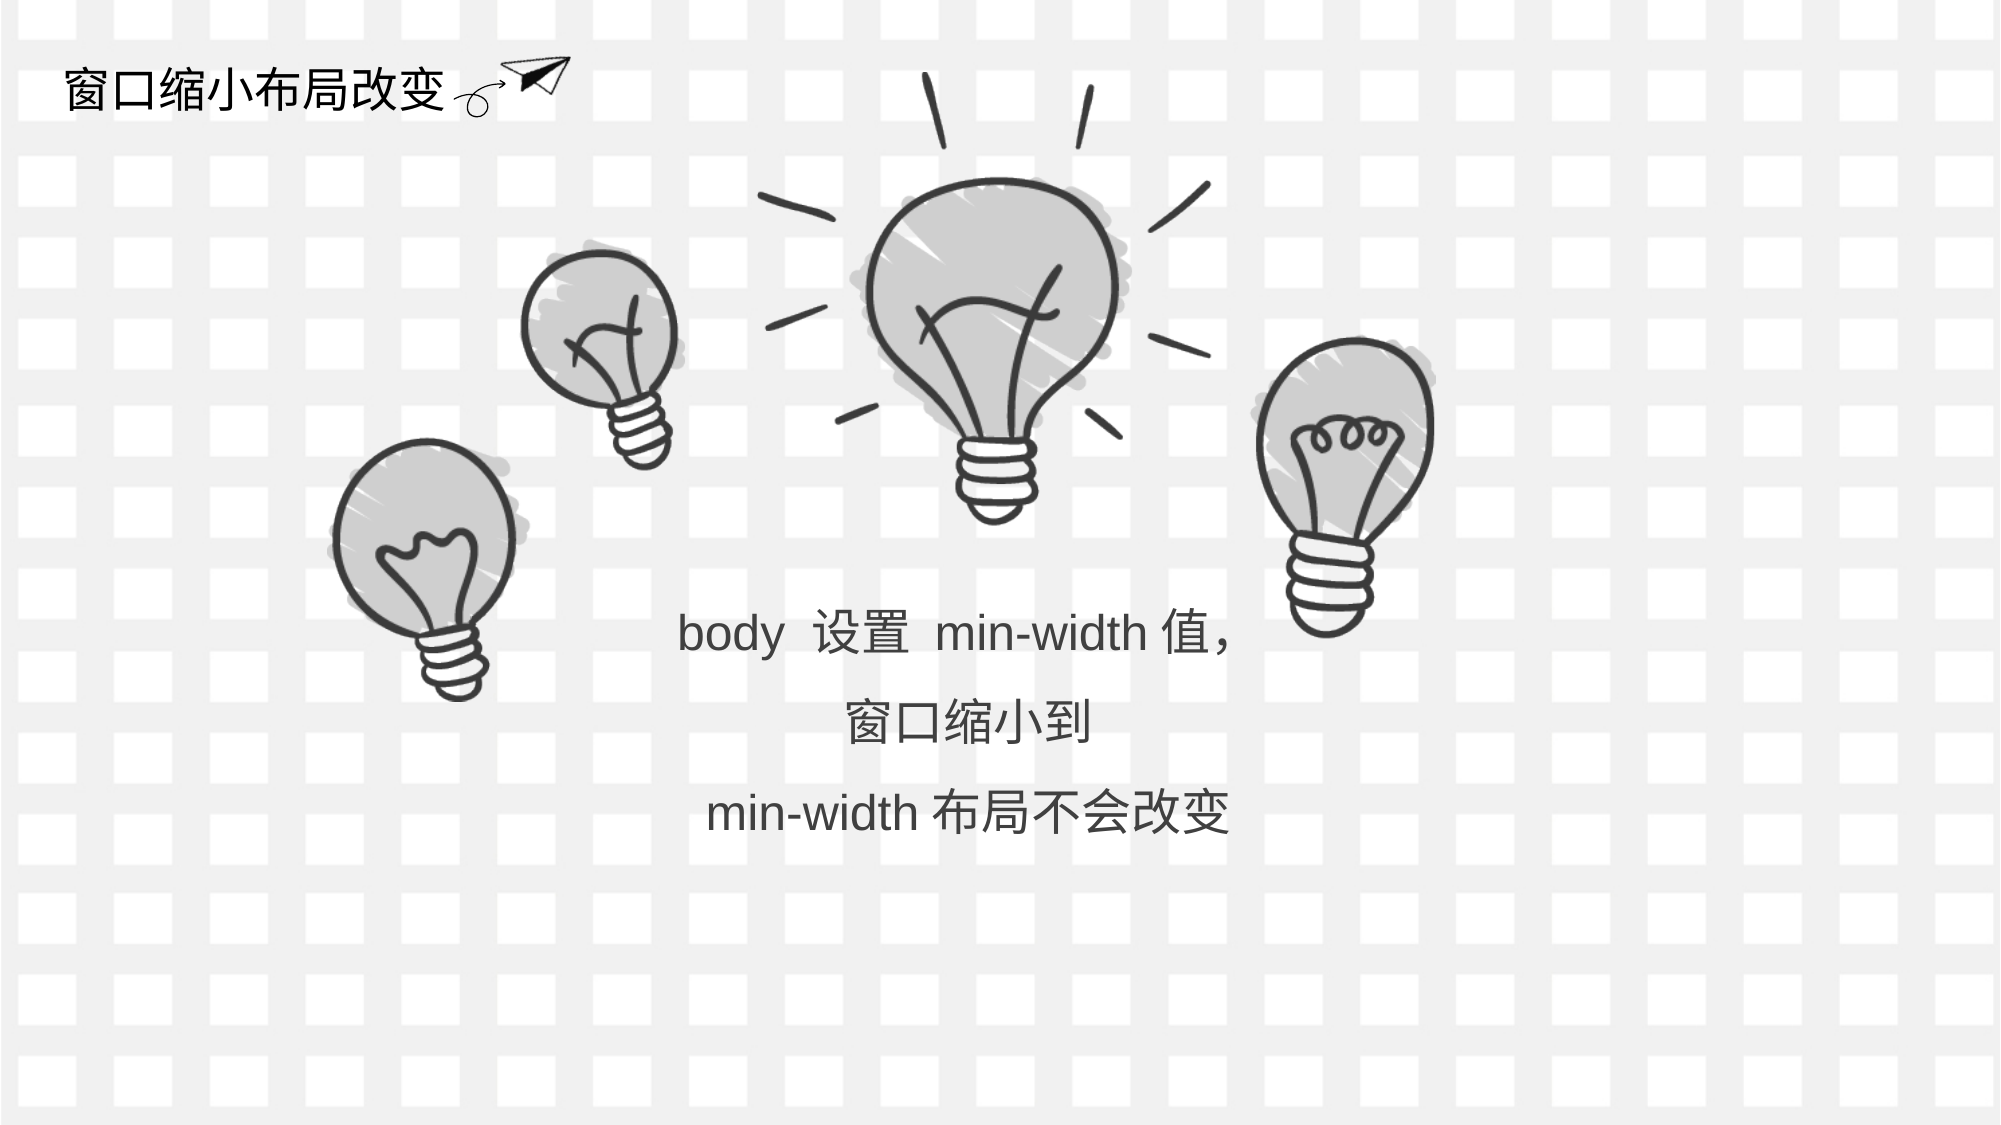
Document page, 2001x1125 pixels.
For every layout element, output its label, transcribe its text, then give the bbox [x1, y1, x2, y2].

picture [0, 0, 2000, 1125]
text_box body 设置 min-width值，窗口缩小到 min-width布局不会改变 [656, 702, 1281, 848]
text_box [463, 52, 569, 117]
text_box 窗口缩小布局改变 [48, 52, 462, 125]
